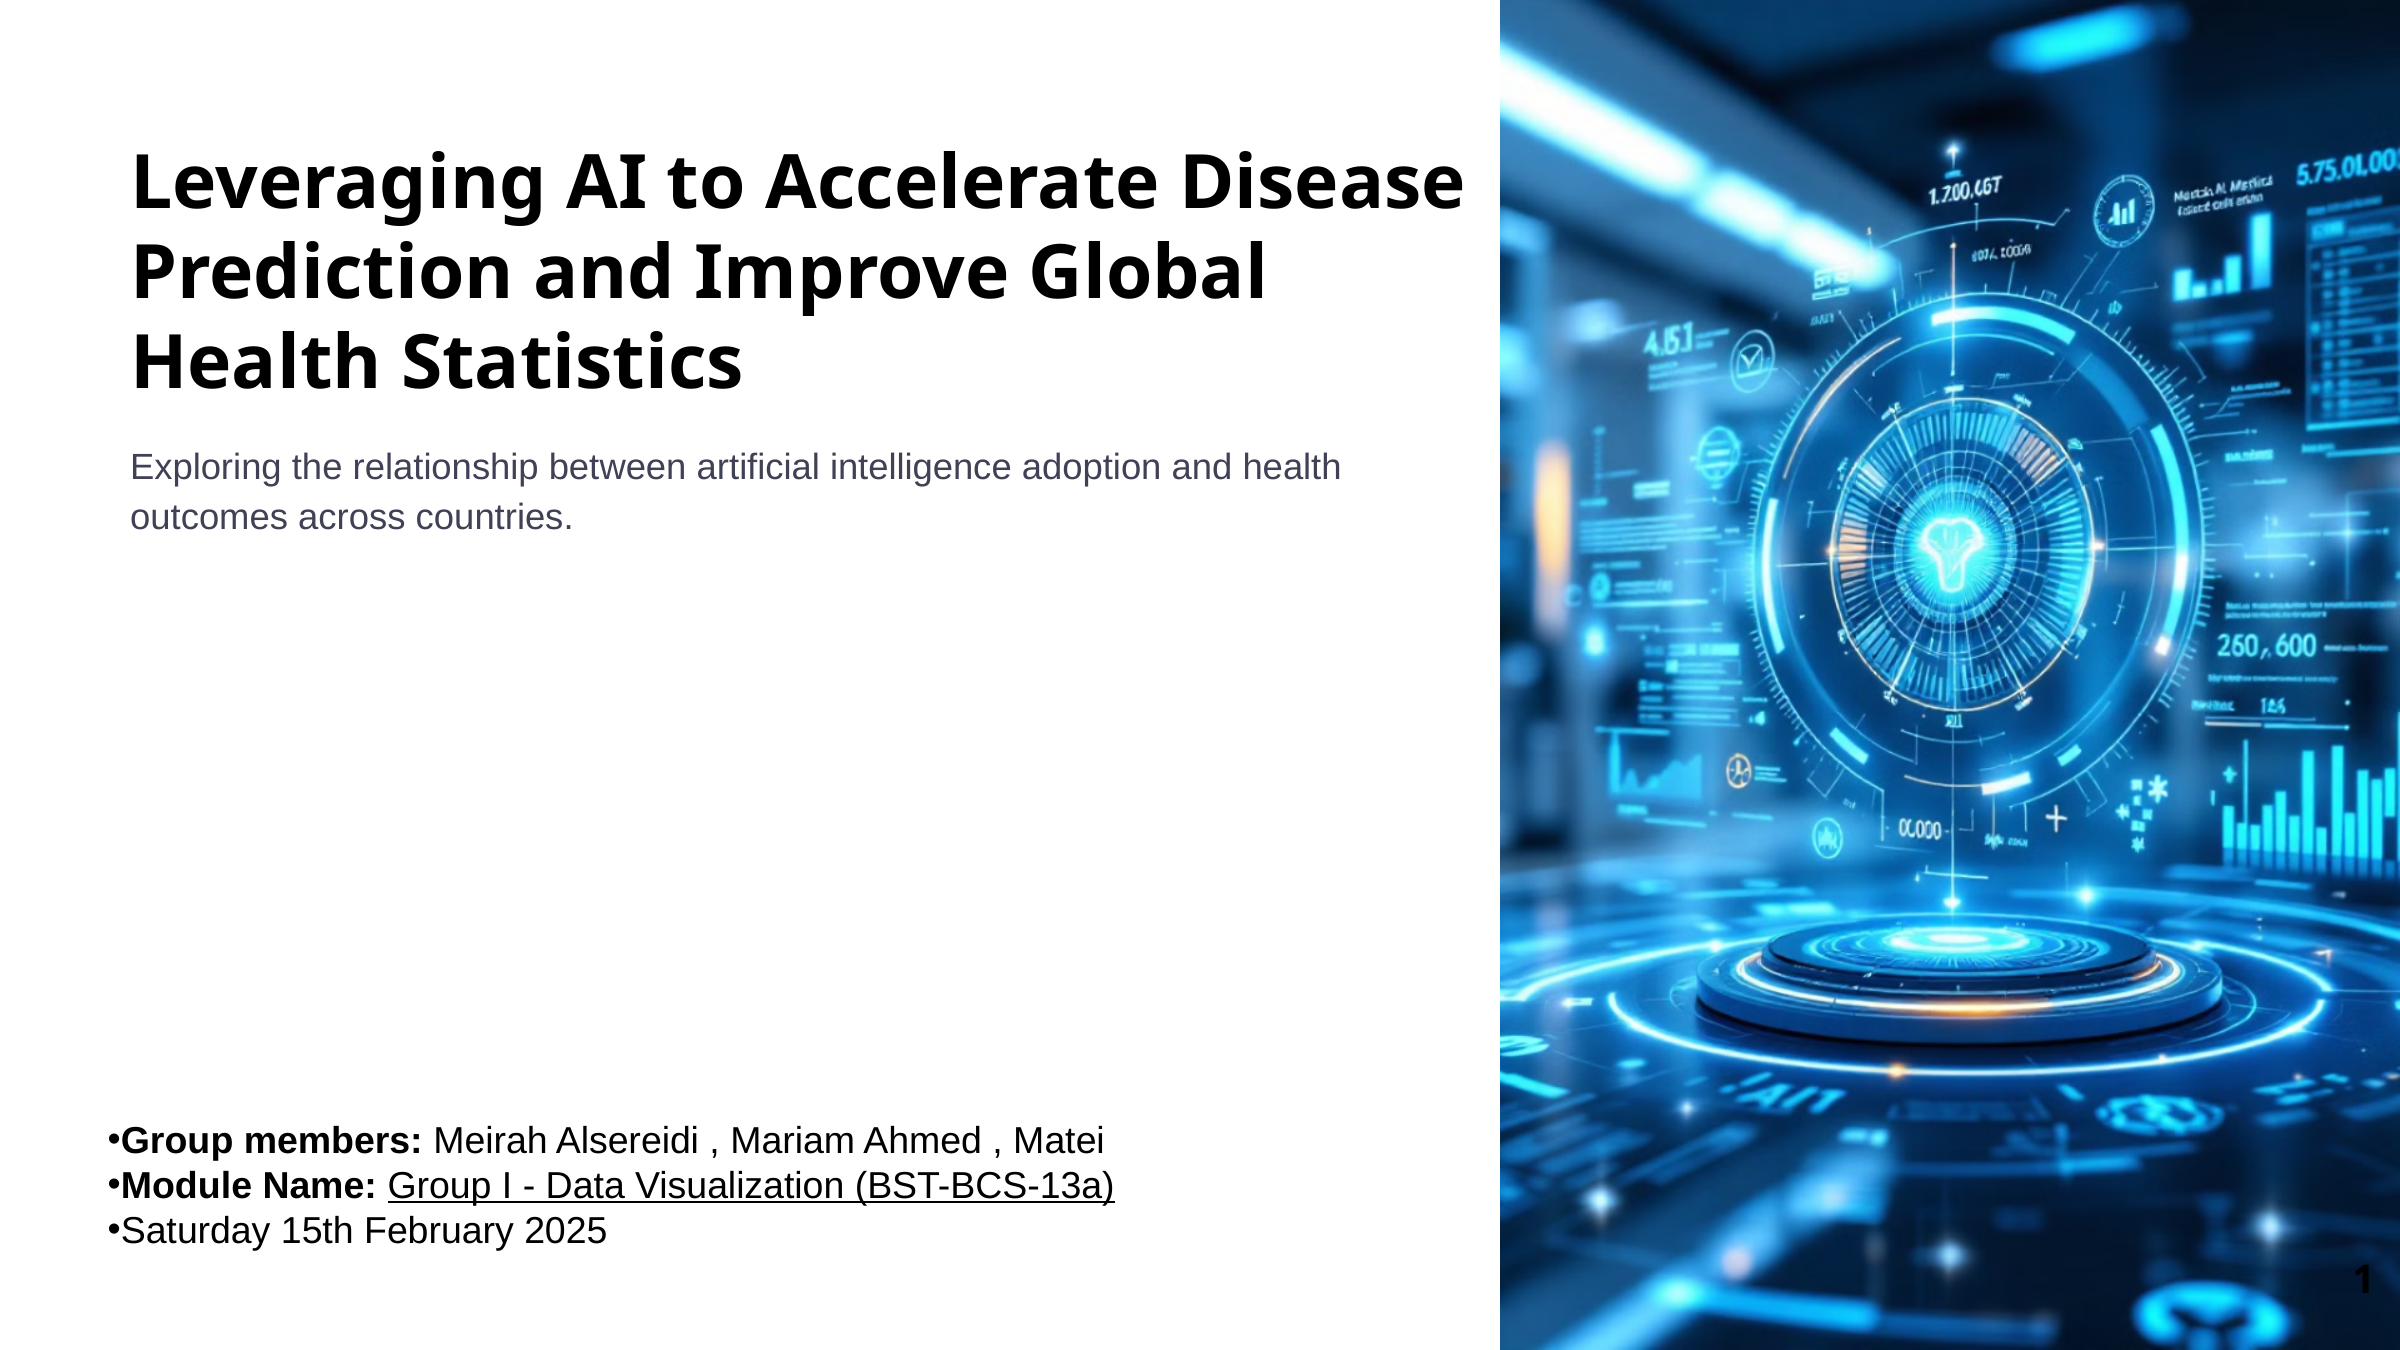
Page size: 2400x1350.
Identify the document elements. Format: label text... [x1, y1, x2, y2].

picture [1499, 0, 2400, 1350]
text_box Group members: Meirah Alsereidi , Mariam Ahmed , Matei Module Name: Group I - Data Visualization (BST-BCS-13a) Saturday 15th February 2025 [92, 1108, 1293, 1261]
text_box Exploring the relationship between artificial intelligence adoption and health outcomes across countries. [130, 436, 1370, 556]
picture [2385, 769, 2394, 816]
text_box Leveraging AI to Accelerate Disease Prediction and Improve Global Health Statistics [130, 133, 1494, 366]
